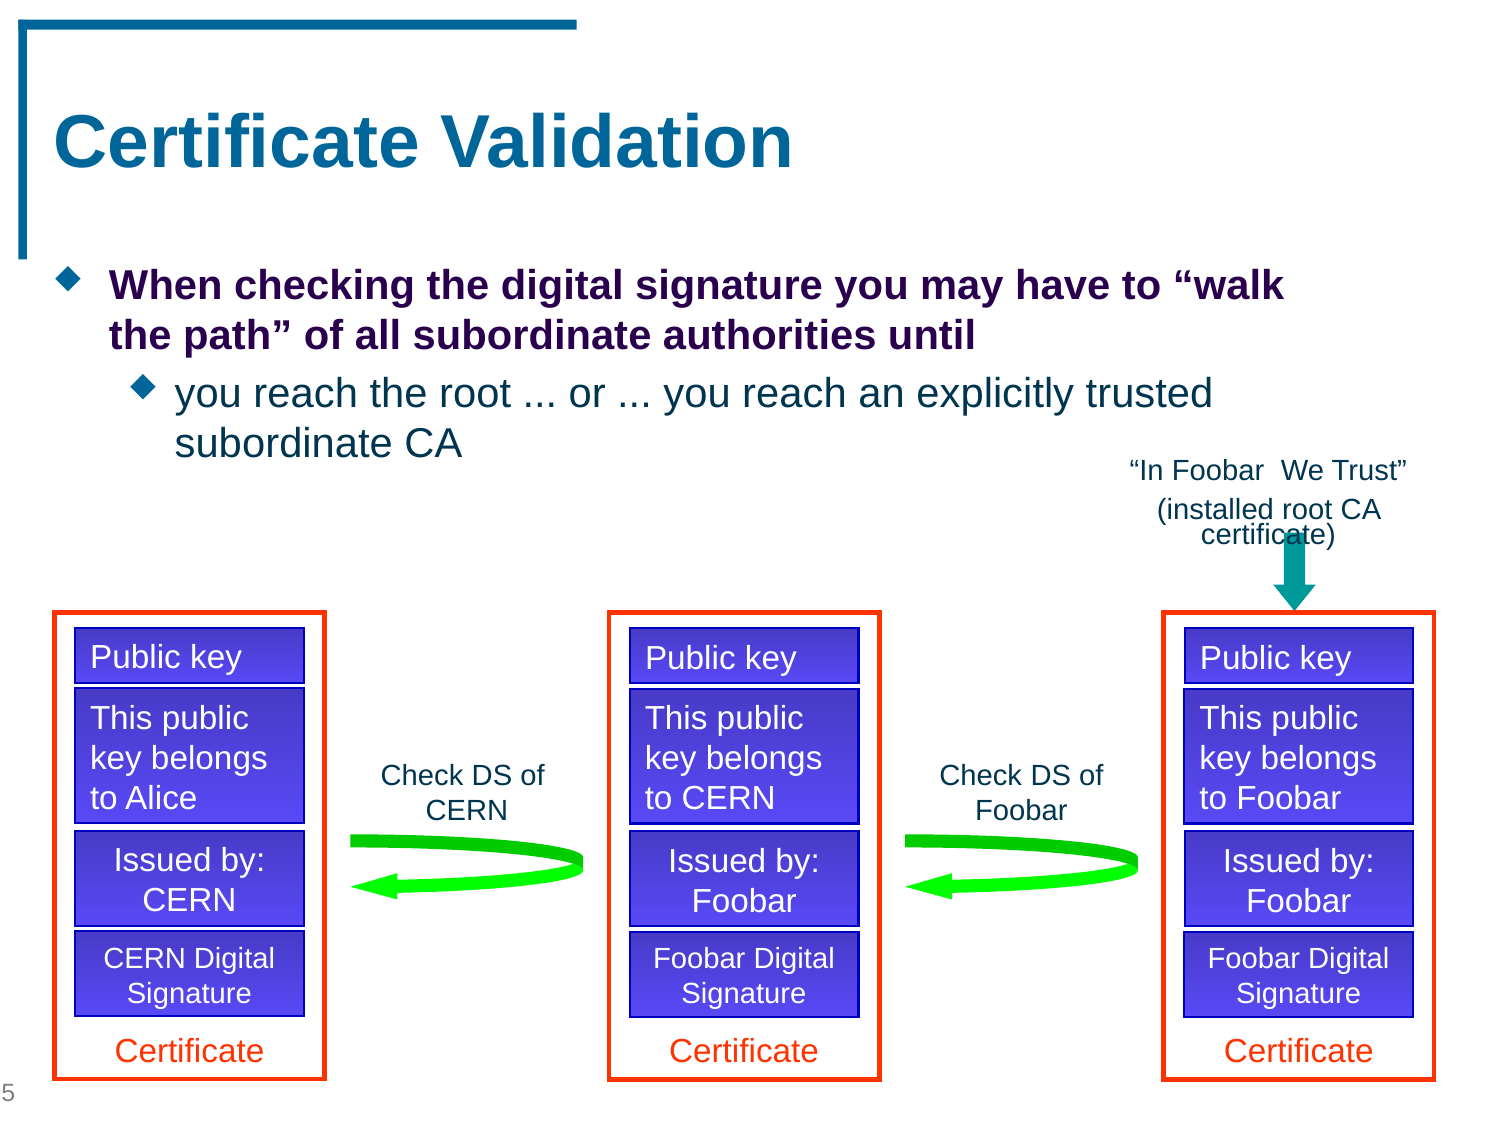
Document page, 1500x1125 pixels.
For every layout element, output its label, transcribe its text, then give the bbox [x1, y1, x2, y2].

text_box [608, 612, 880, 1080]
list When checking the digital signature you may have to “walk the path” of all subordinate authorities until you reach the root ... or ... you reach an explicitly trusted subordinate CA [37, 249, 1313, 979]
text_box [1273, 557, 1316, 610]
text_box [54, 612, 325, 1080]
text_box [1163, 612, 1435, 1080]
title Certificate Validation [37, 32, 1500, 243]
text_box “In Foobar We Trust” (installed root CA certificate) [1070, 453, 1467, 557]
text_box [884, 748, 1158, 901]
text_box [322, 748, 612, 901]
text_box [899, 807, 1500, 1124]
